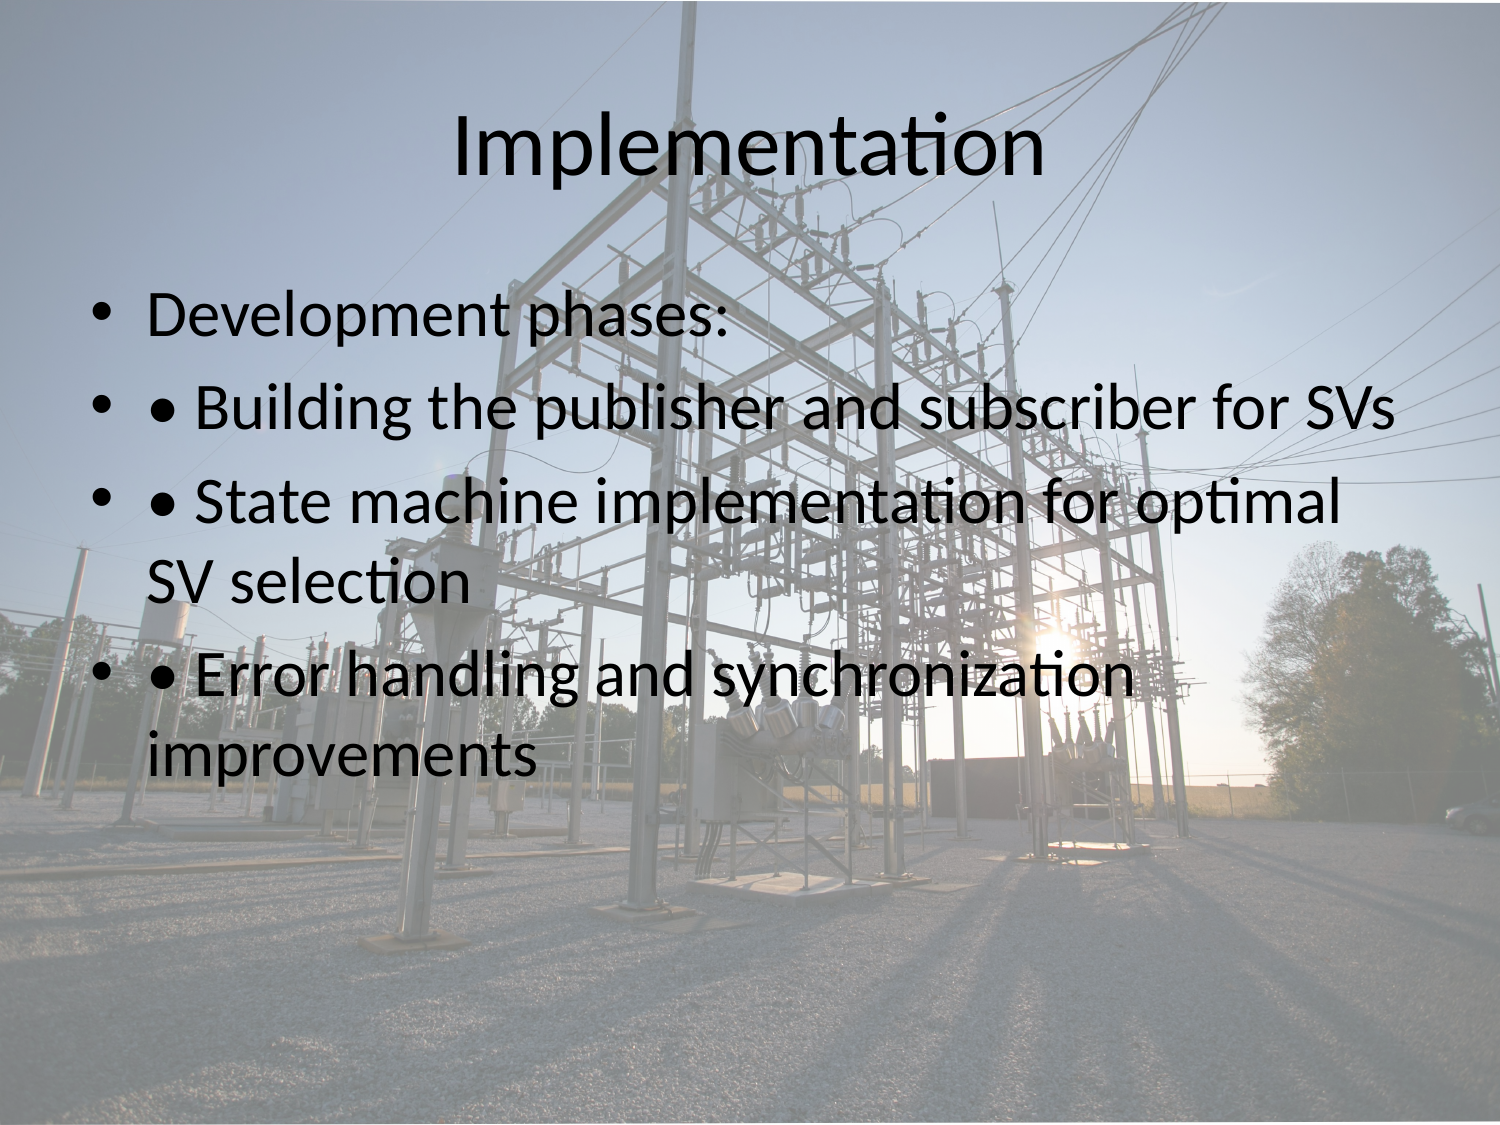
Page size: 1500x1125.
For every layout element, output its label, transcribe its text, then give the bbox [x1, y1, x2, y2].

title Implementation [75, 45, 1425, 233]
list Development phases: • Building the publisher and subscriber for SVs • State machine implementation for optimal SV selection • Error handling and synchronization improvements [75, 262, 1425, 1005]
